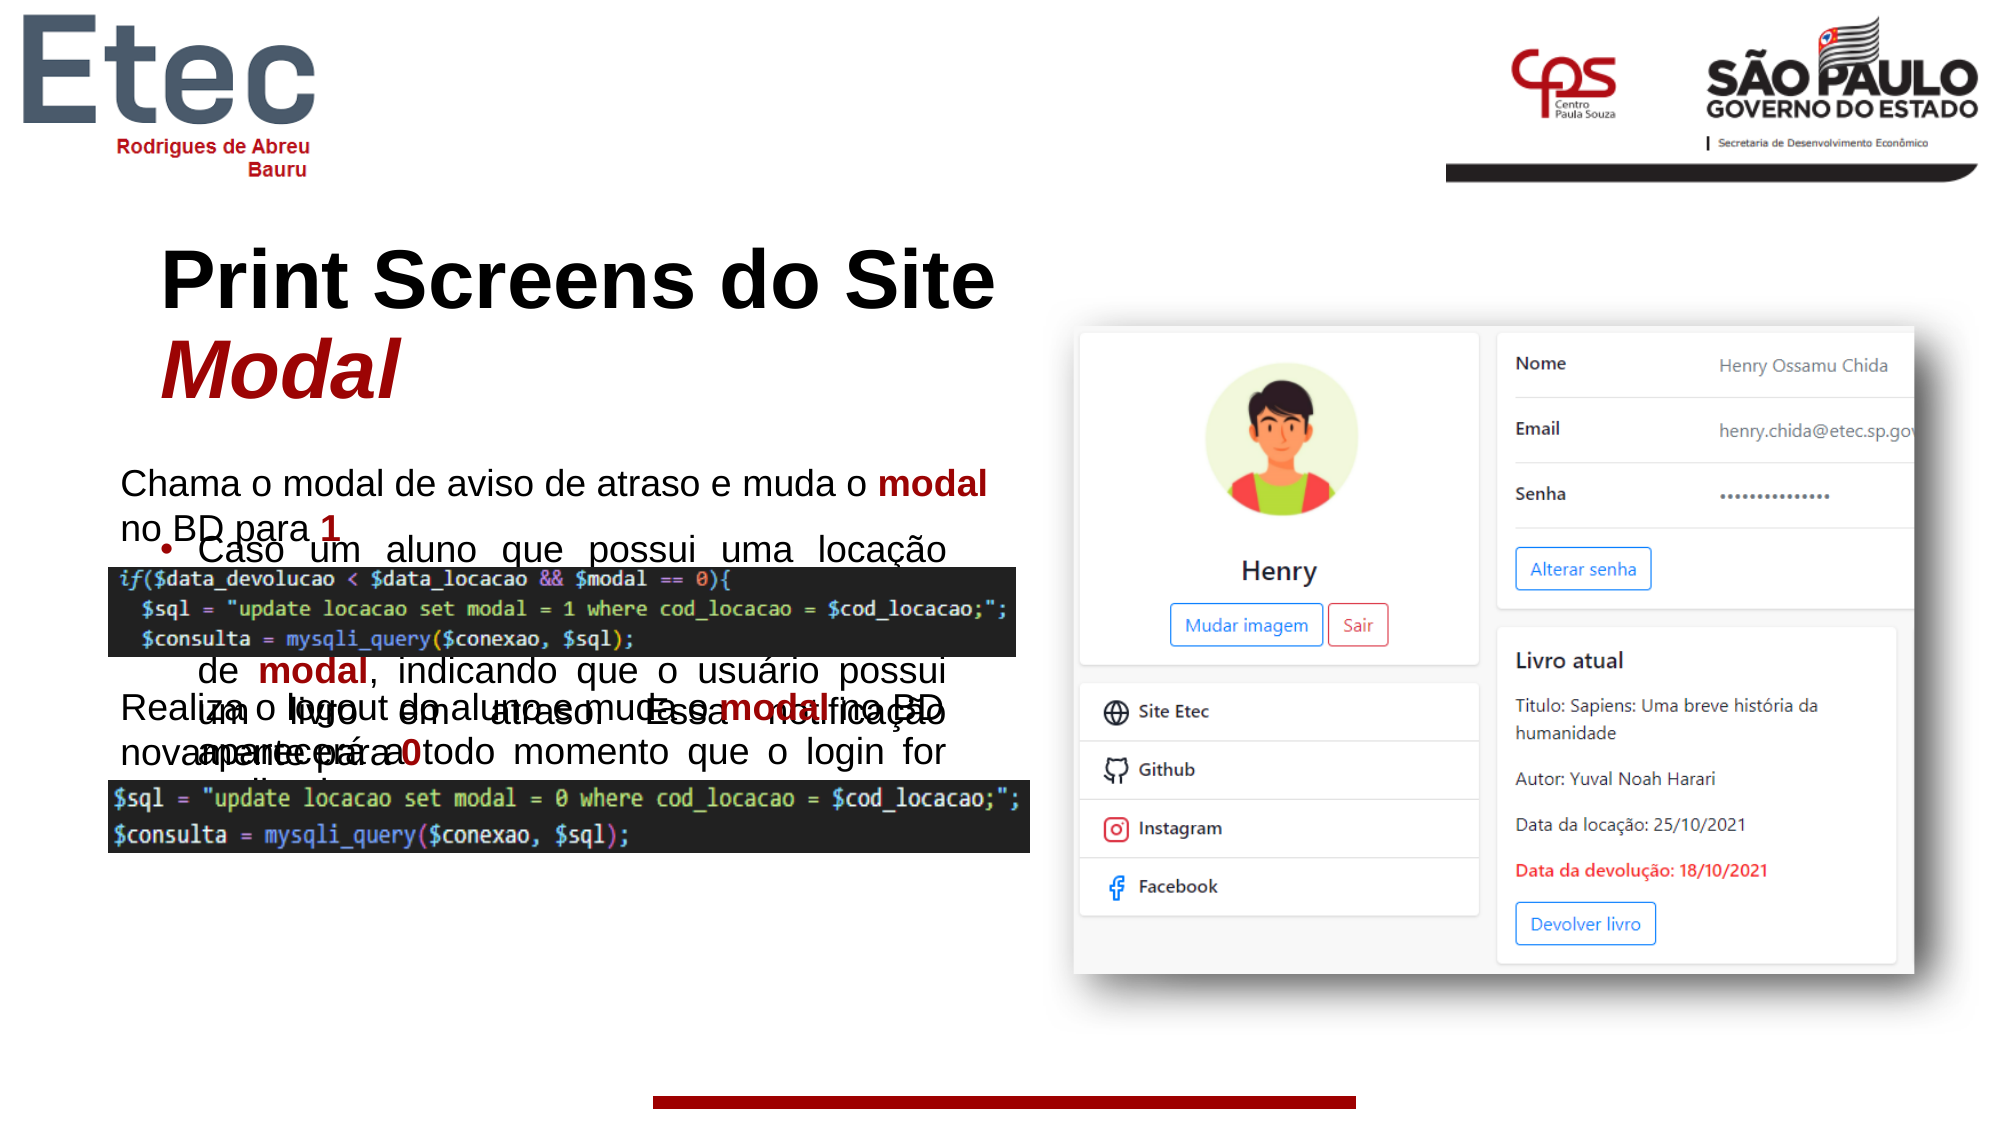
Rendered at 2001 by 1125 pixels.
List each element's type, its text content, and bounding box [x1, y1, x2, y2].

picture [108, 567, 1016, 657]
list Caso um aluno que possui uma locação atrasada realizar o login no site será mostrada uma notificação na tela em forma de modal, indicando que o usuário possui um livro em atraso. Essa notificação aparecerá a todo momento que o login for realizado. [145, 556, 962, 567]
list Caso um aluno que possui uma locação atrasada realizar o login no site será mostrada uma notificação na tela em forma de modal, indicando que o usuário possui um livro em atraso. Essa notificação aparecerá a todo momento que o login for realizado. [145, 657, 962, 675]
title Print Screens do Site Modal [145, 217, 1037, 436]
picture [1446, 0, 2000, 196]
text_box Realiza o logout do aluno e muda o modal no BD novamente para 0 [105, 675, 1014, 781]
picture [108, 780, 1030, 853]
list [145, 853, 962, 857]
text_box Chama o modal de aviso de atraso e muda o modal no BD para 1 [105, 451, 1014, 556]
picture [1073, 326, 1915, 974]
picture [16, 3, 322, 184]
